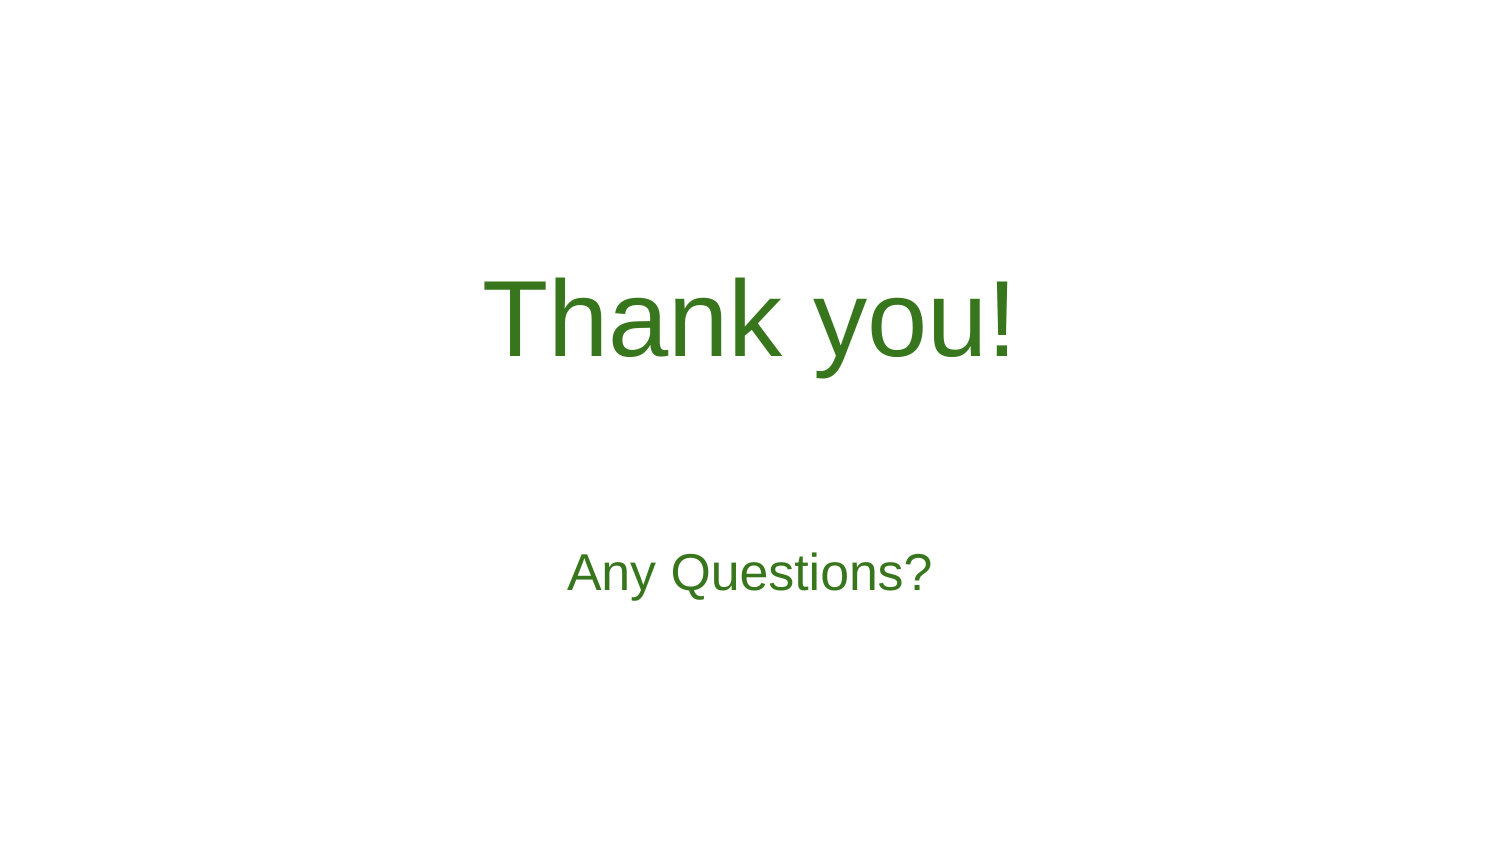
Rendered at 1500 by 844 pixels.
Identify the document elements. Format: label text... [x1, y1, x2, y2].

subtitle Any Questions? [51, 523, 1449, 617]
title Thank you! [51, 56, 1449, 393]
